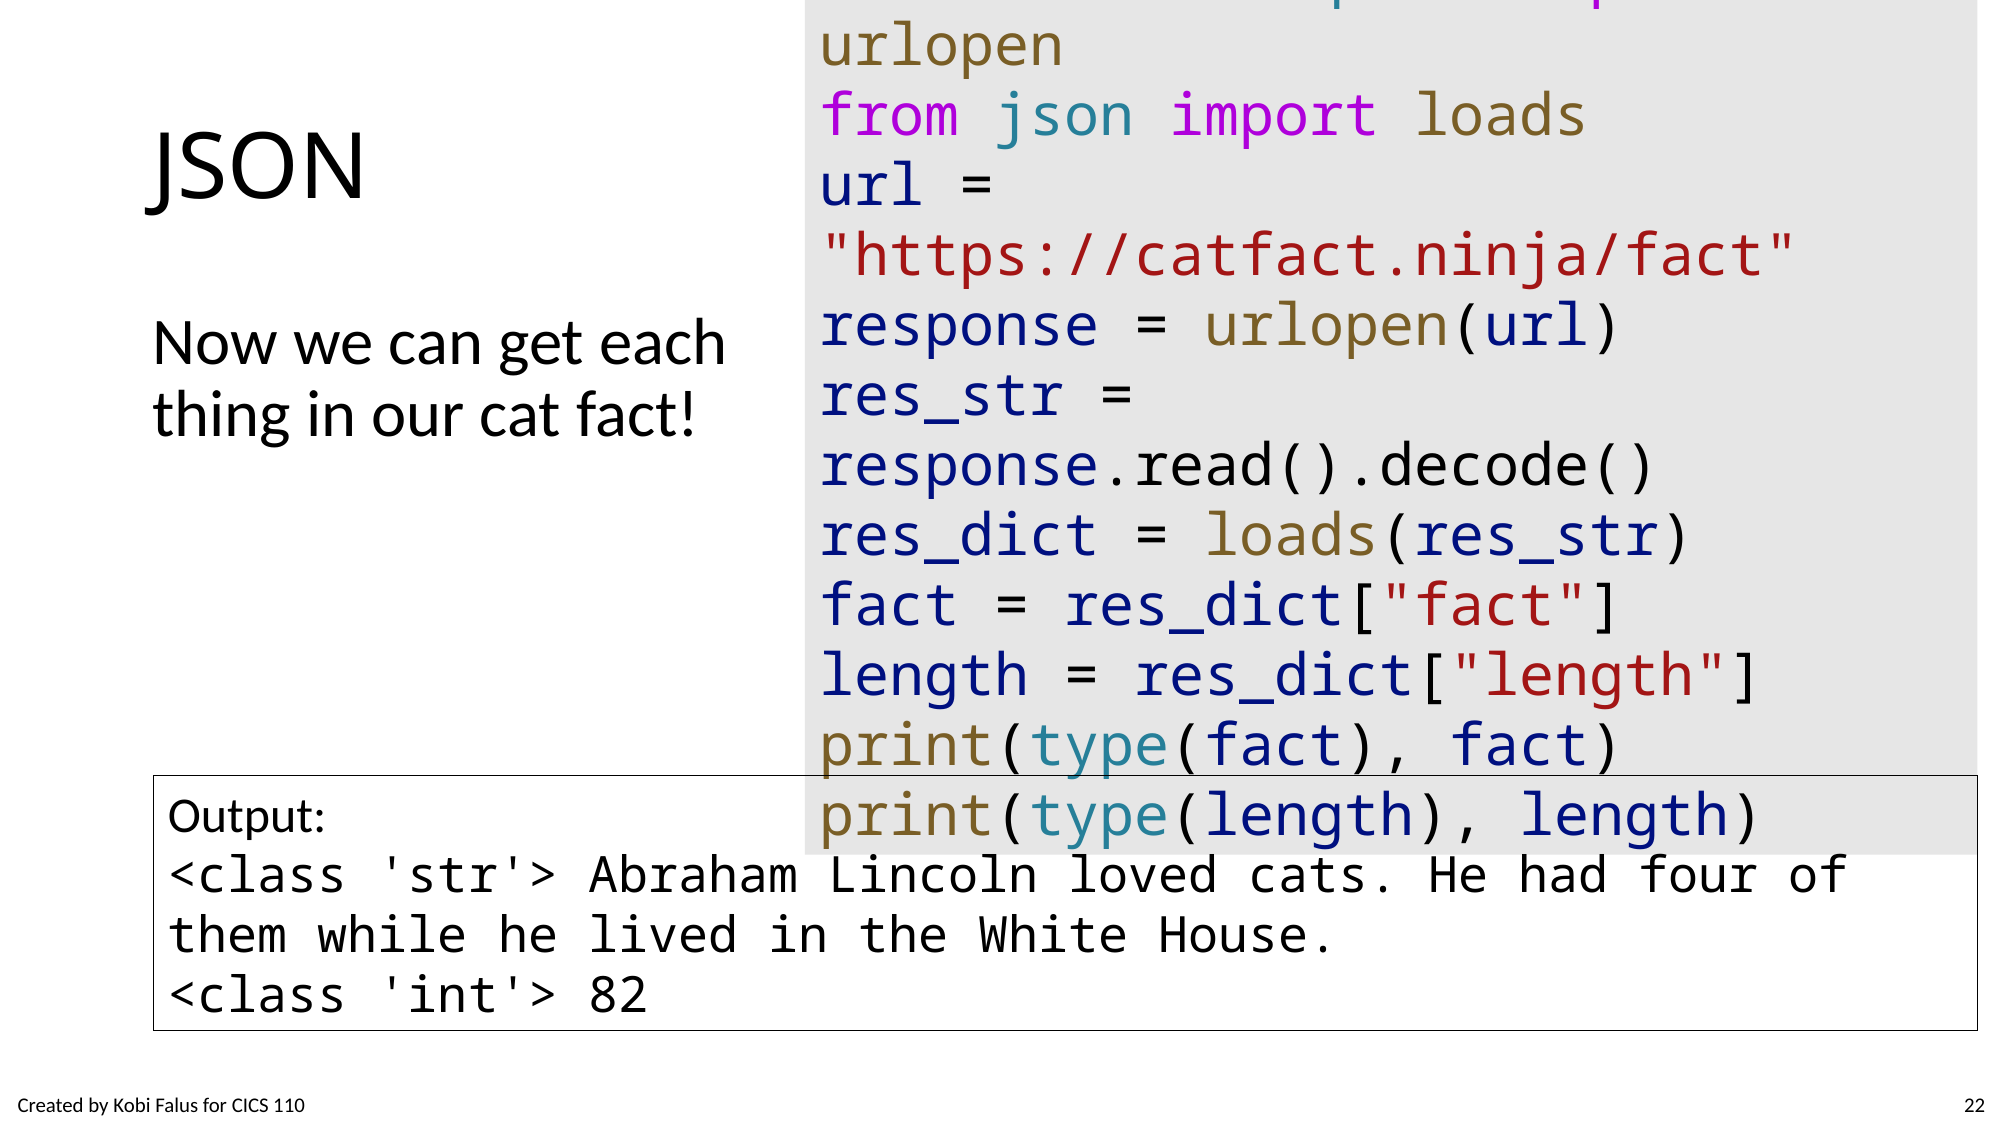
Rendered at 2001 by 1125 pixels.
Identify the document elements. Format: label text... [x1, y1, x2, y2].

title JSON [137, 59, 804, 278]
list Now we can get each thing in our cat fact! [137, 299, 804, 1014]
text_box from urllib.request import urlopen from json import loads url = "https://catfact.ninja/fact" response = urlopen(url) res_str = response.read().decode() res_dict = loads(res_str) fact = res_dict["fact"] length = res_dict["length"] print(type(fact), fact) print(type(length), length) [804, 0, 1978, 775]
text_box Output: <class 'str'> Abraham Lincoln loved cats. He had four of them while he lived in the White House. <class 'int'> 82 [153, 775, 1978, 1031]
